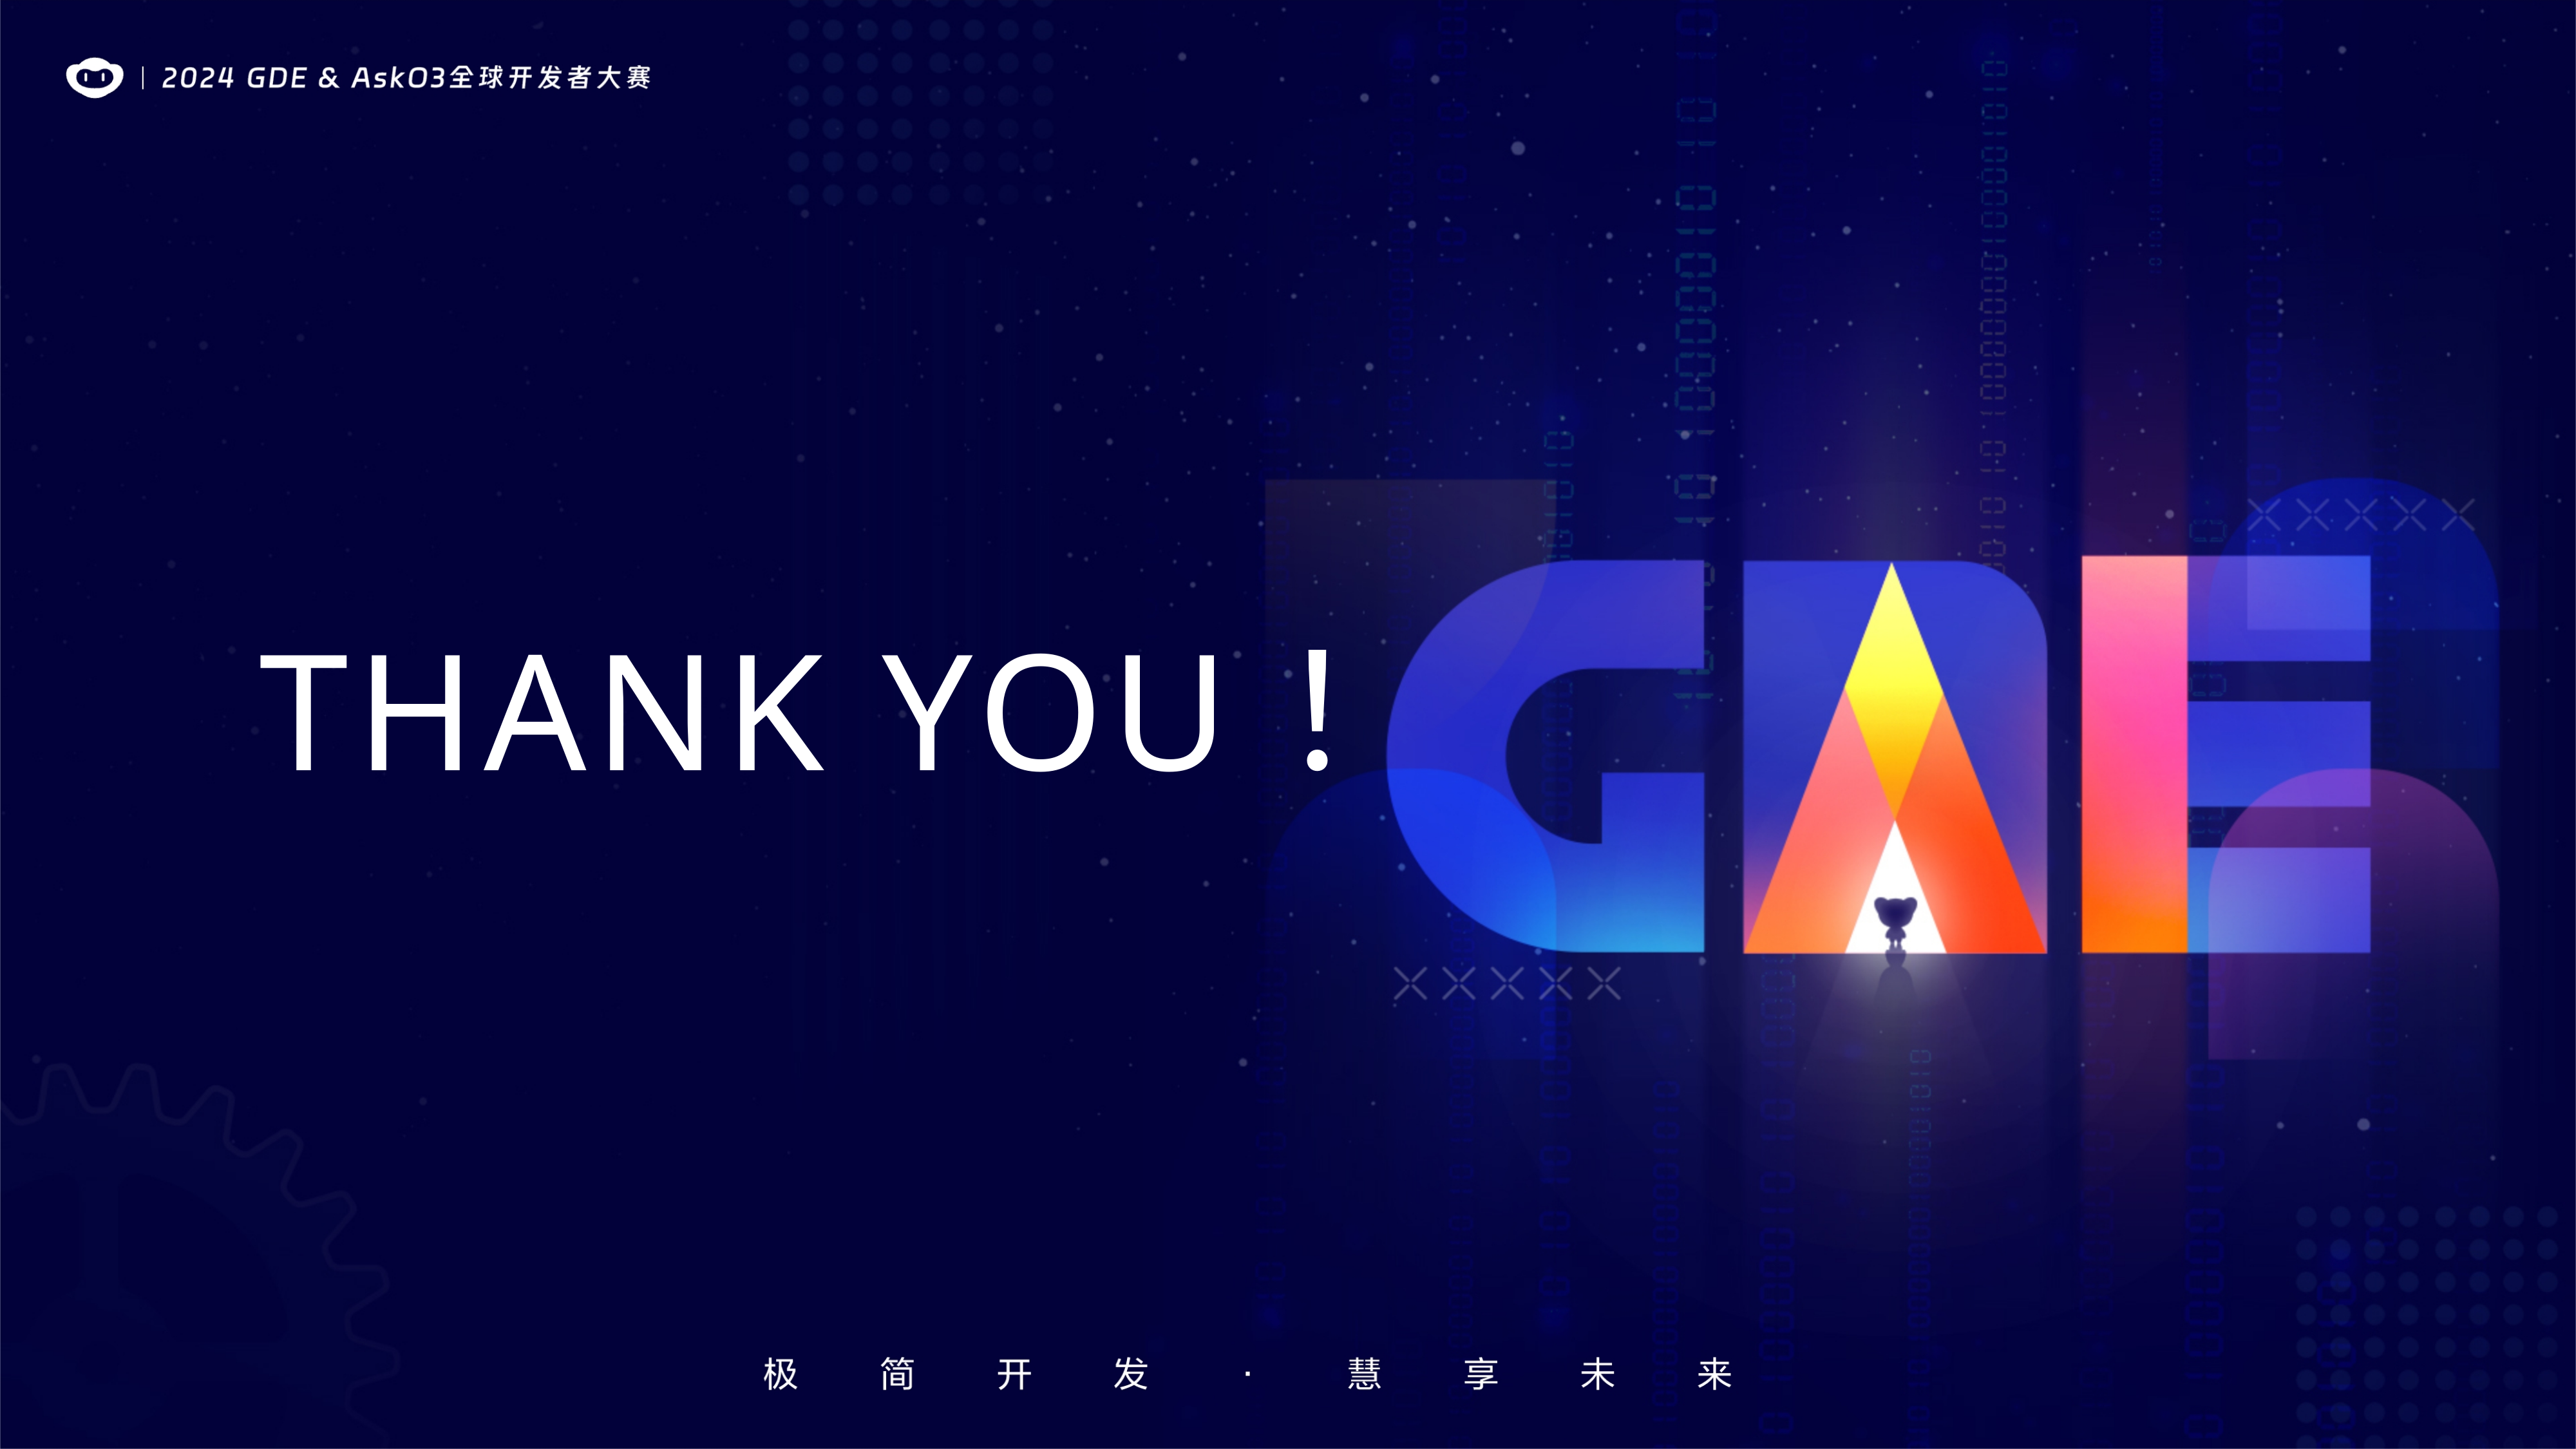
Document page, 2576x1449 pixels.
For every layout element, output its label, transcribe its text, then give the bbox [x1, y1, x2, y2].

picture [0, 0, 2576, 1449]
text_box THANK YOU！ [254, 641, 1444, 808]
